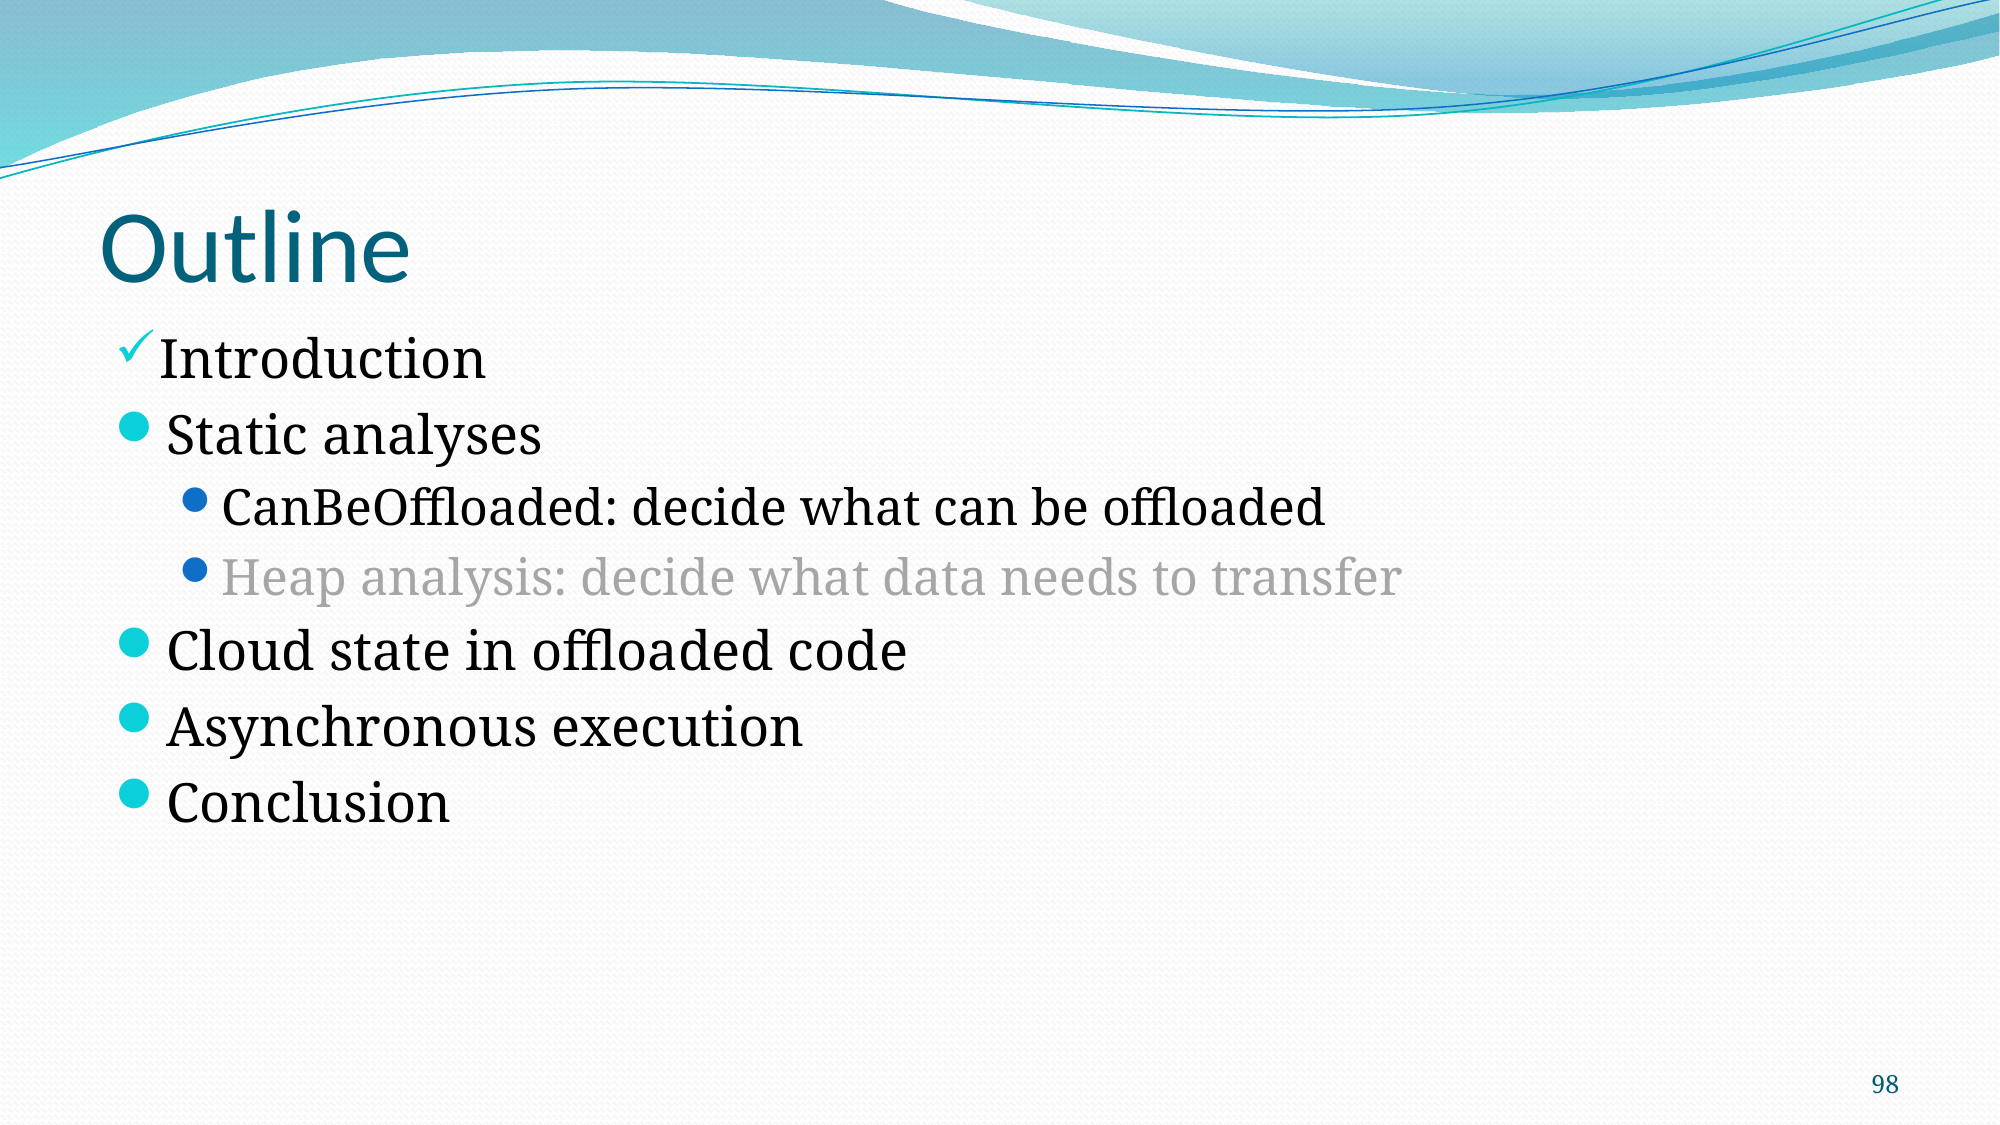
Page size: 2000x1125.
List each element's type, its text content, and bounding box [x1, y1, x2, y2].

list Introduction Static analyses CanBeOffloaded: decide what can be offloaded Heap analysis: decide what data needs to transfer Cloud state in offloaded code Asynchronous execution Conclusion [99, 317, 1900, 1038]
slide_number 98 [1732, 1042, 1900, 1103]
title Outline [99, 115, 1900, 303]
